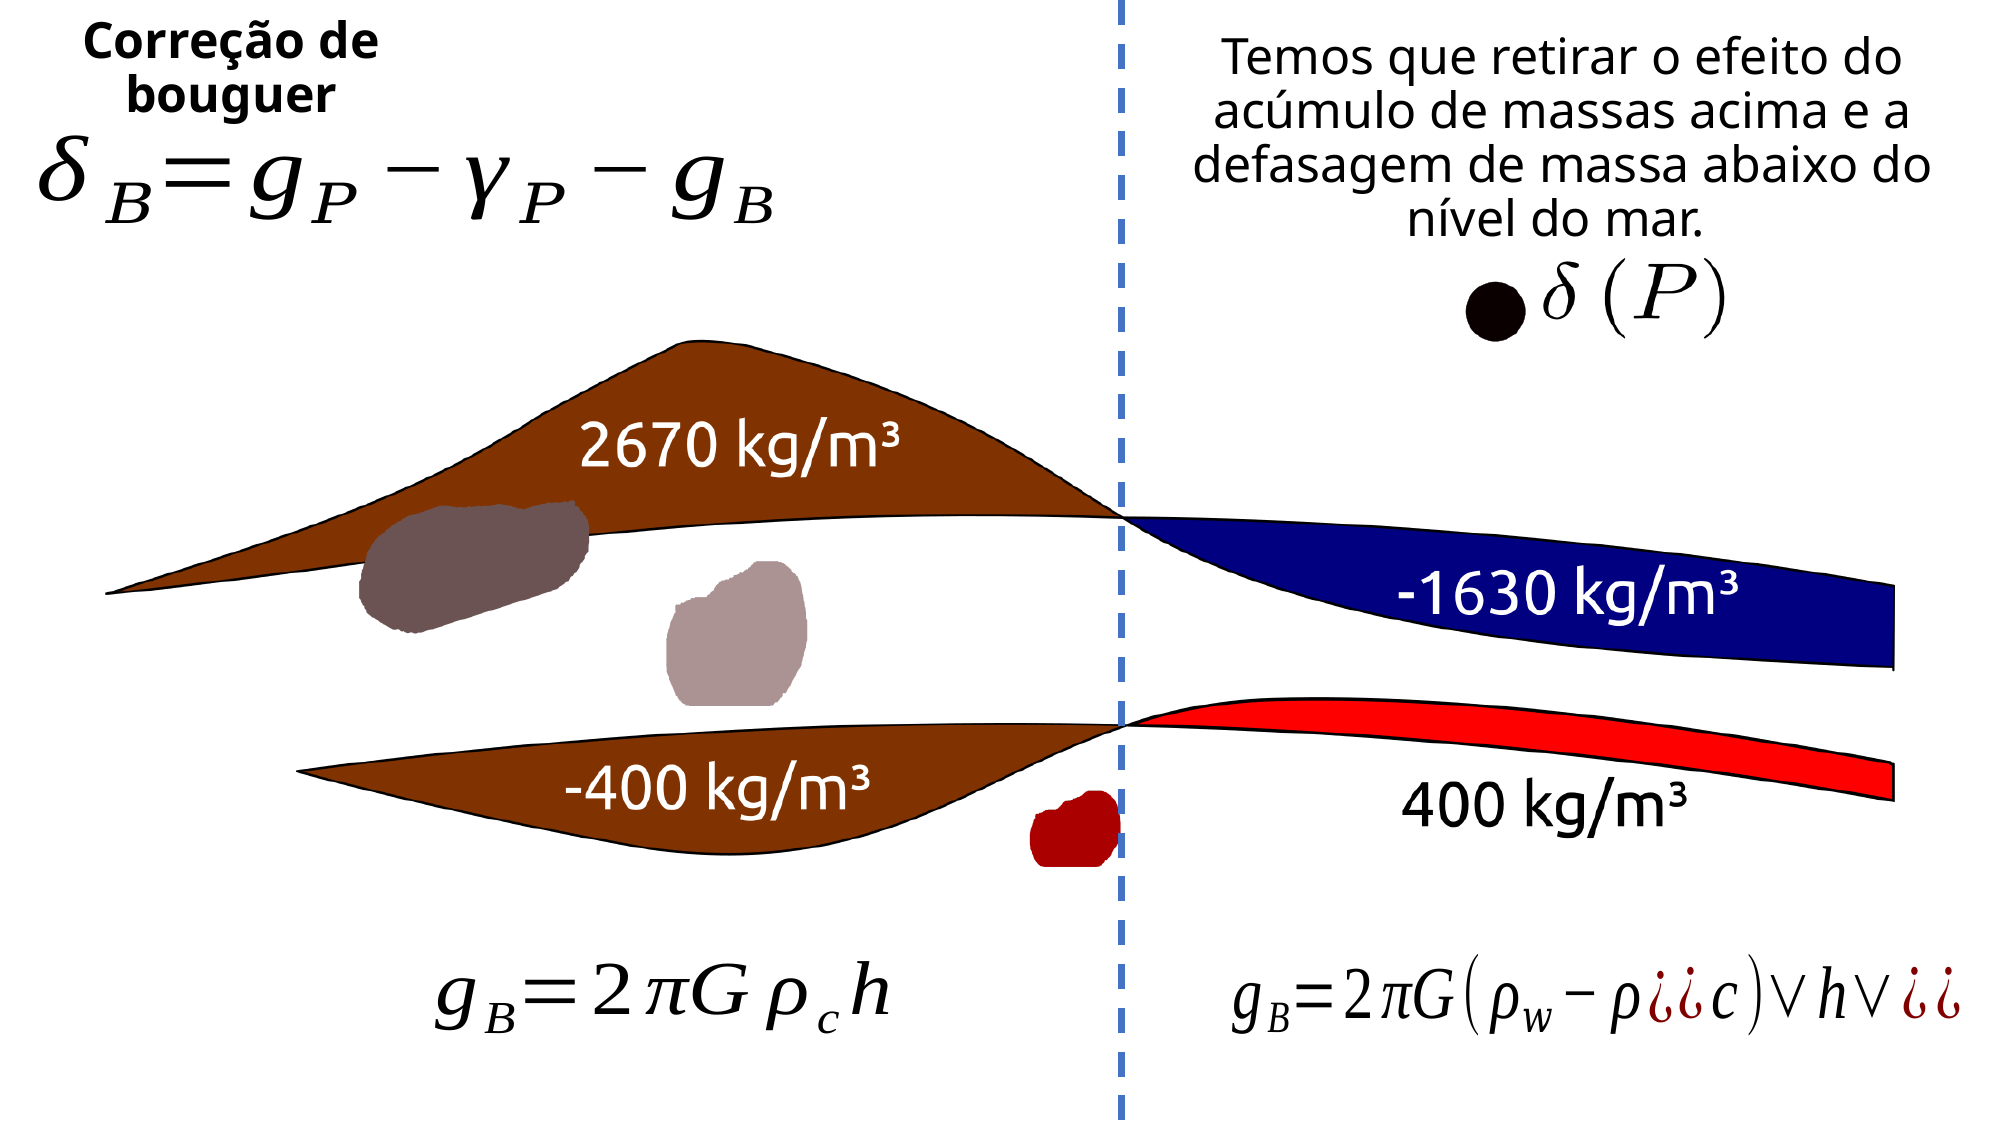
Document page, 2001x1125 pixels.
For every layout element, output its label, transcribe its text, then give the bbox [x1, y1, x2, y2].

picture [105, 258, 1121, 867]
text_box Correção de bouguer [0, 7, 472, 80]
text_box Temos que retirar o efeito do acúmulo de massas acima e a defasagem de massa abaixo do nível do mar. [1162, 24, 1963, 203]
picture [1122, 258, 1895, 867]
